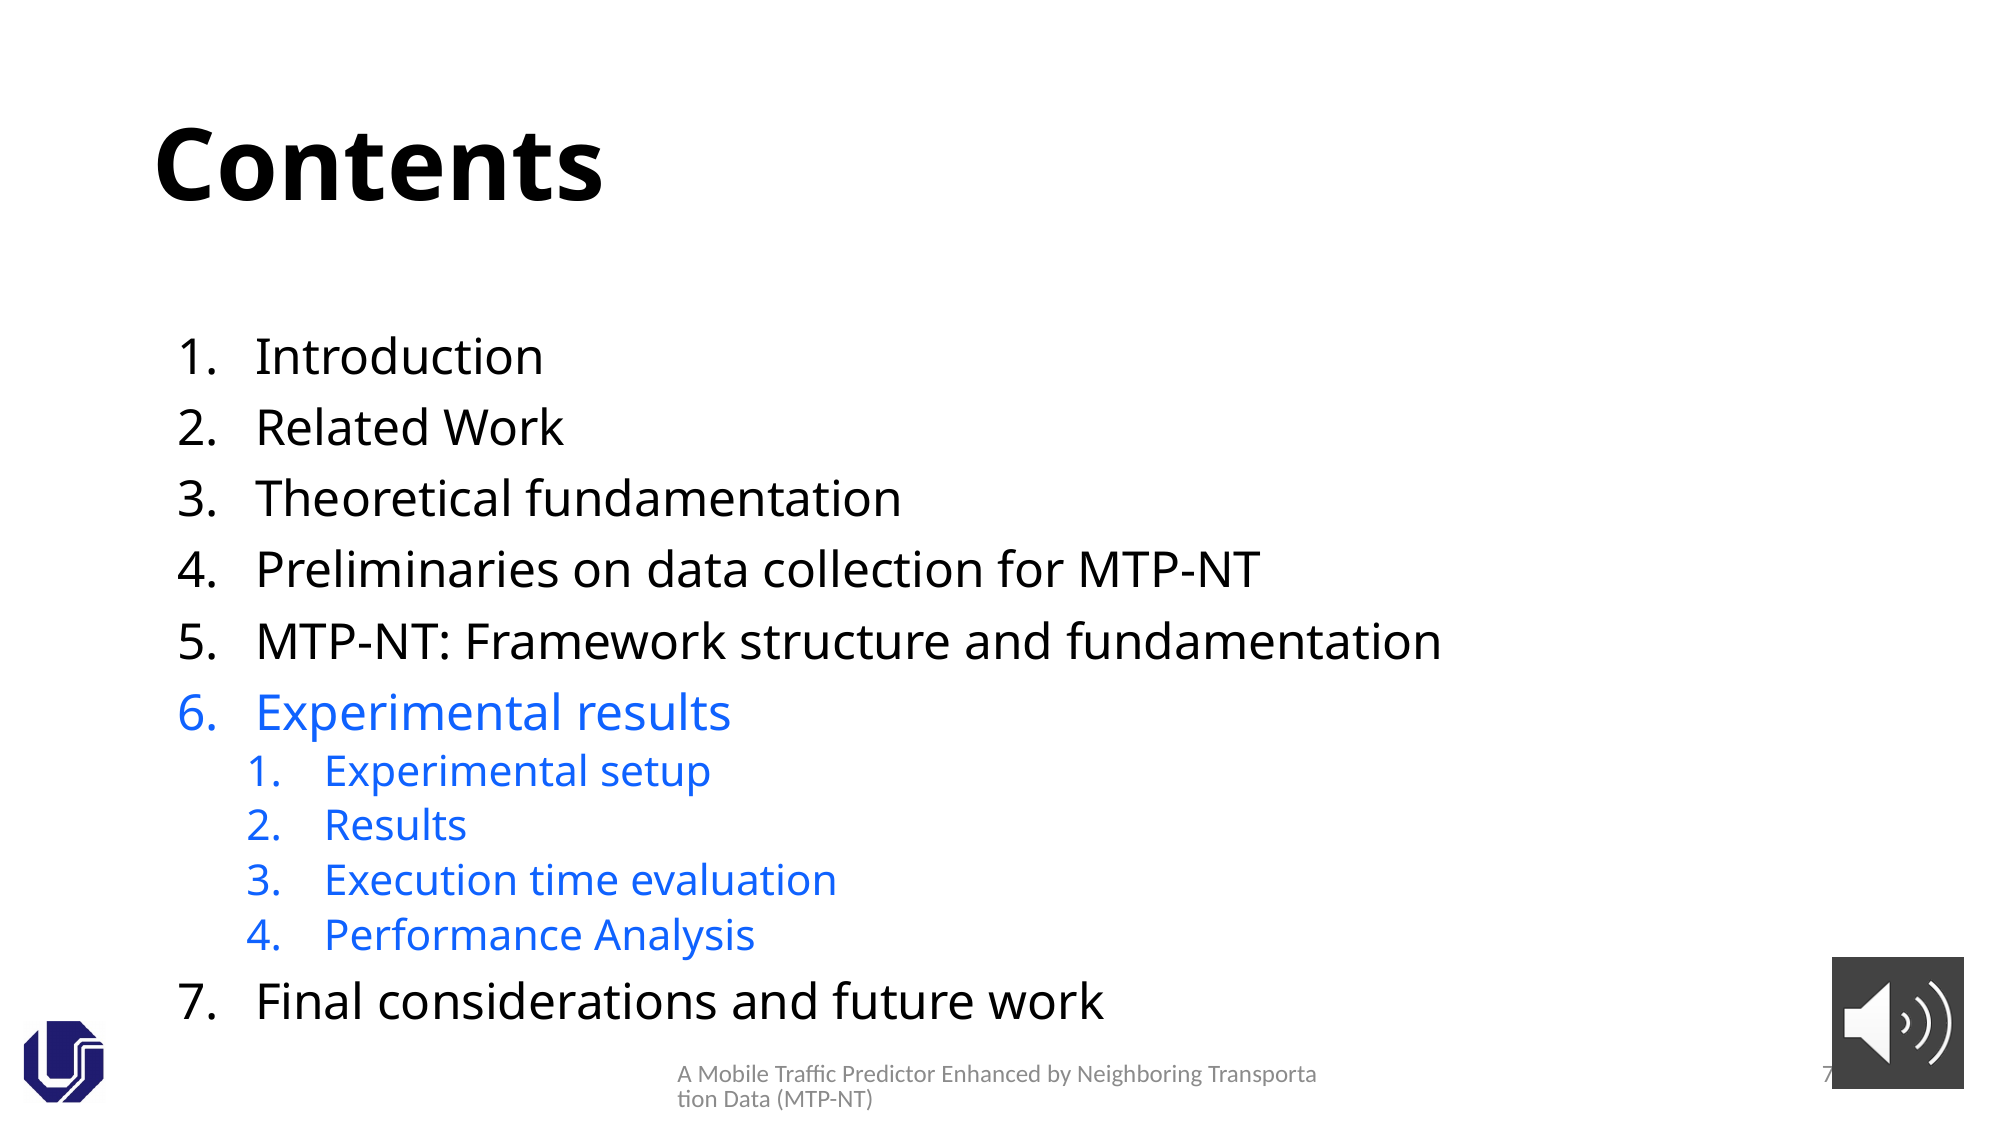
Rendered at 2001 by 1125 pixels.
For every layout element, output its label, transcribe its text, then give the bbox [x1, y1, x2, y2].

picture [23, 1021, 106, 1103]
title Contents [137, 59, 1863, 278]
text_box Introduction Related Work Theoretical fundamentation Preliminaries on data collection for MTP-NT MTP-NT: Framework structure and fundamentation Experimental results Experimental setup Results Execution time evaluation Performance Analysis Final considerations and future work [162, 324, 1888, 1039]
slide_number 72 [1412, 1042, 1863, 1103]
footer A Mobile Traffic Predictor Enhanced by Neighboring Transportation Data (MTP-NT) [662, 1042, 1338, 1103]
picture [1831, 956, 1965, 1090]
